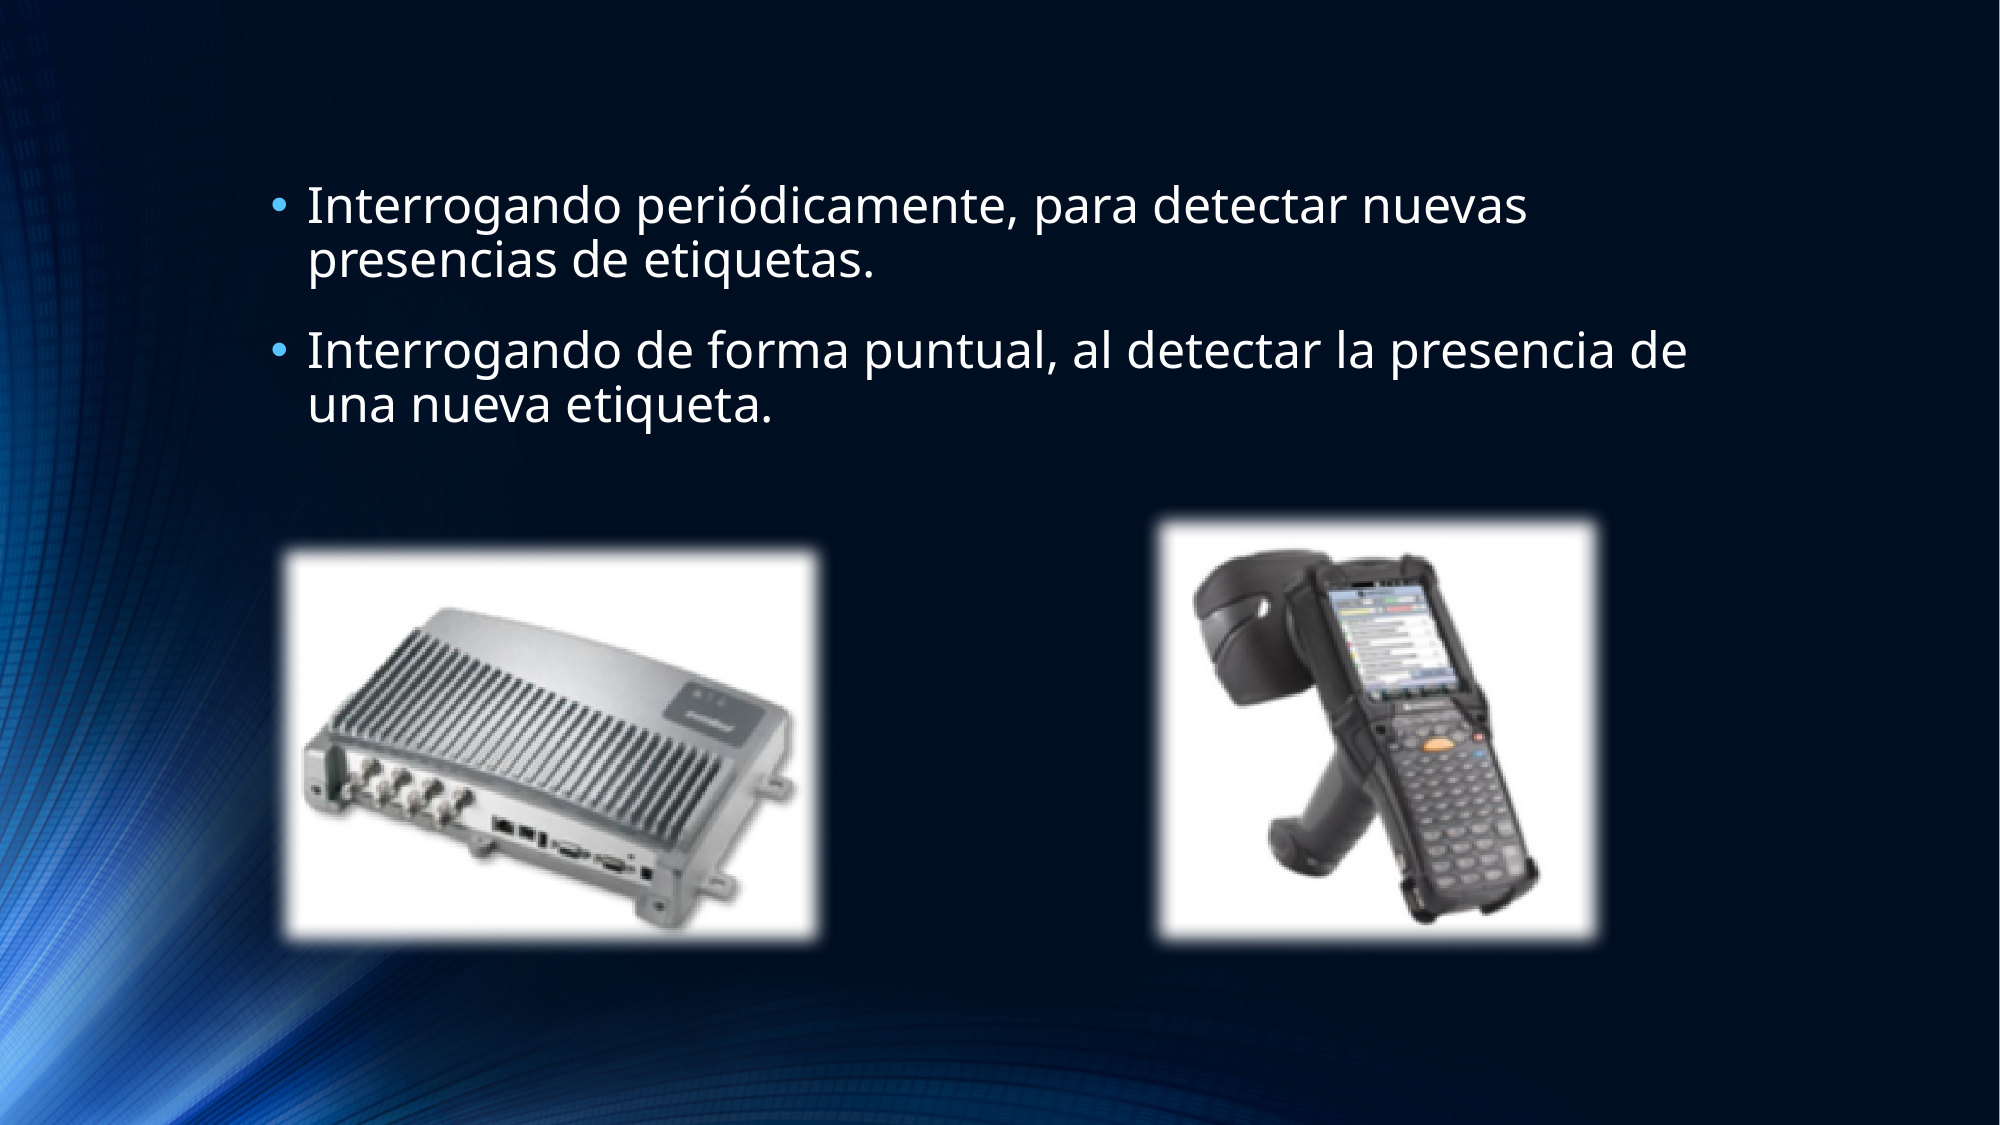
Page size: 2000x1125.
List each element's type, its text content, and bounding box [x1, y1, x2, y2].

list Interrogando periódicamente, para detectar nuevas presencias de etiquetas. Interrogando de forma puntual, al detectar la presencia de una nueva etiqueta. [255, 172, 1754, 848]
picture [0, 0, 2000, 1125]
